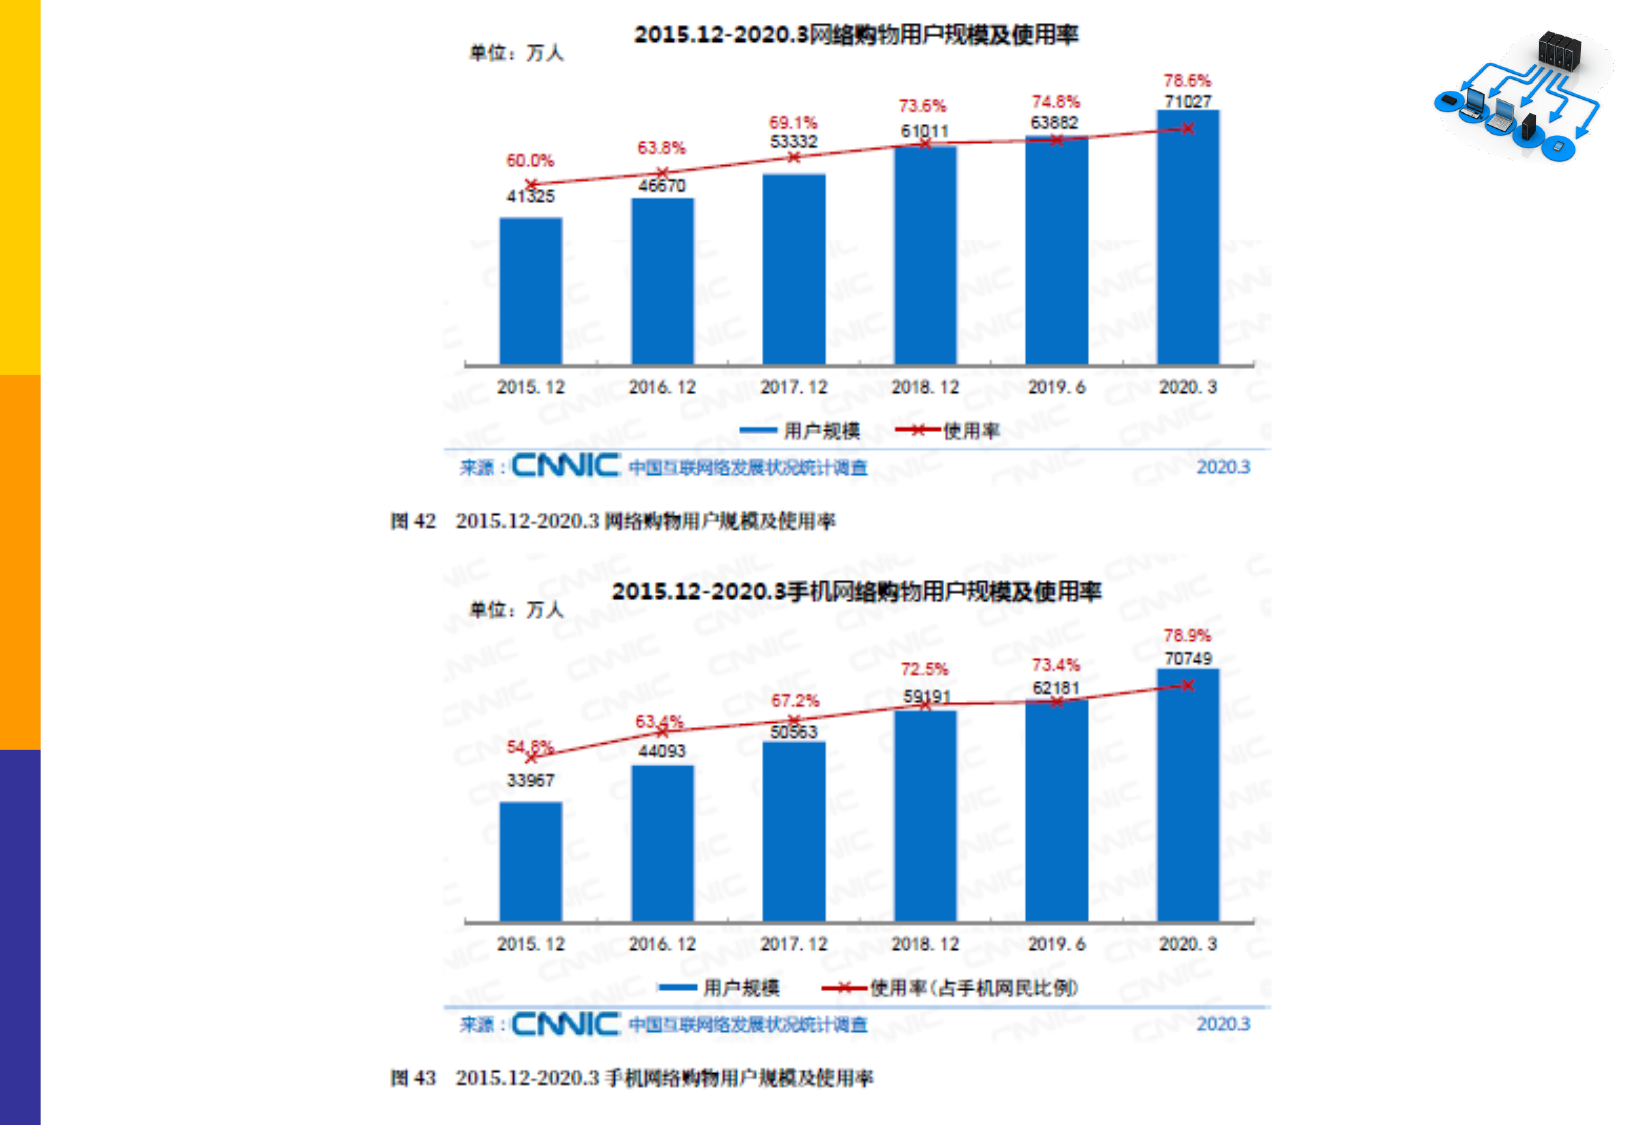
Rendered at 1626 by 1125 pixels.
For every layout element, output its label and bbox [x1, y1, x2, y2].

picture [1431, 30, 1616, 165]
picture [387, 0, 1275, 1095]
